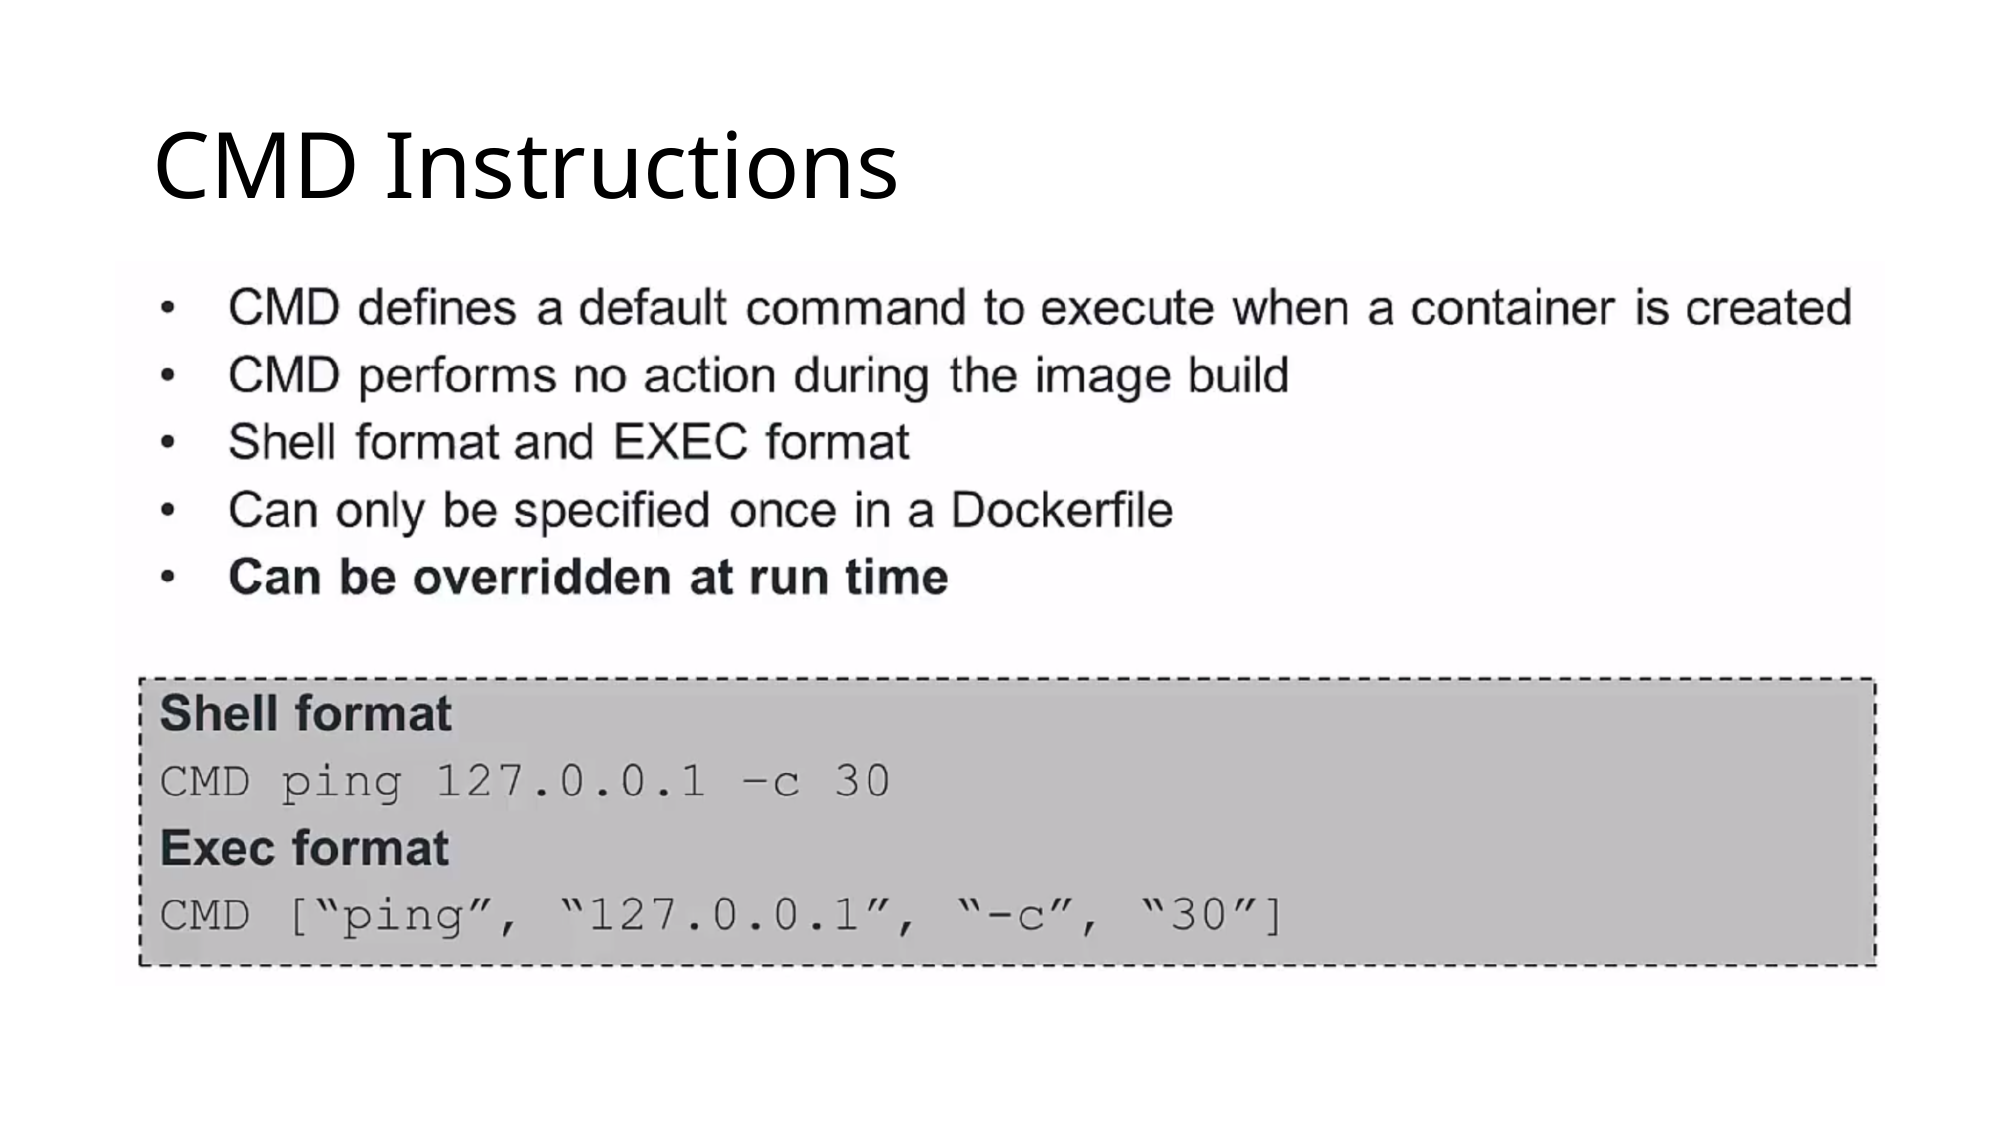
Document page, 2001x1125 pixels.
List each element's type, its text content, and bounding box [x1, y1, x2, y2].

title CMD Instructions [137, 59, 1863, 261]
picture [115, 261, 1885, 986]
